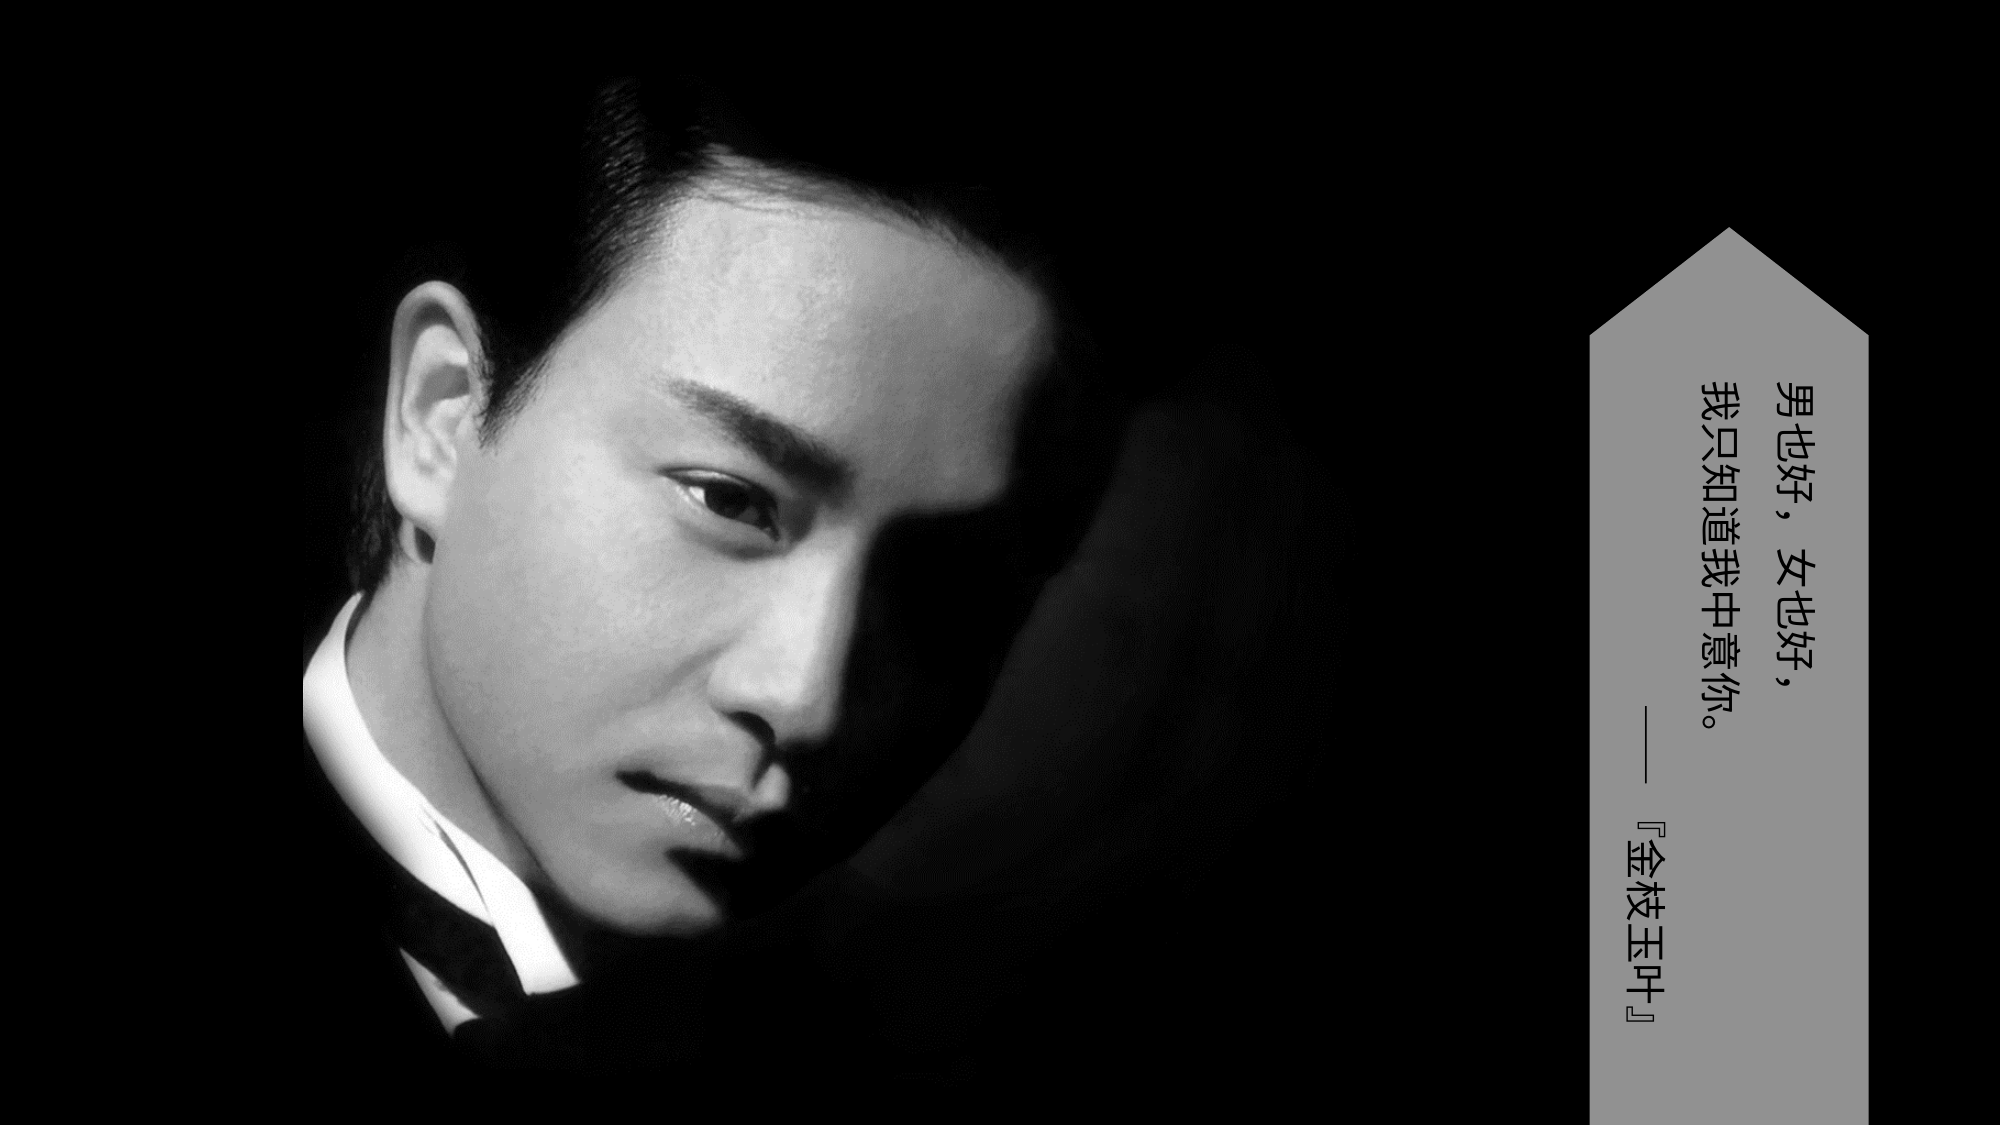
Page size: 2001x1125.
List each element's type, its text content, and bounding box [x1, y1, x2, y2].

text_box 男也好，女也好， 我只知道我中意你。 ——『金枝玉叶』 [1710, 365, 1855, 1063]
text_box [1710, 225, 1870, 1125]
picture [303, 0, 1710, 1125]
